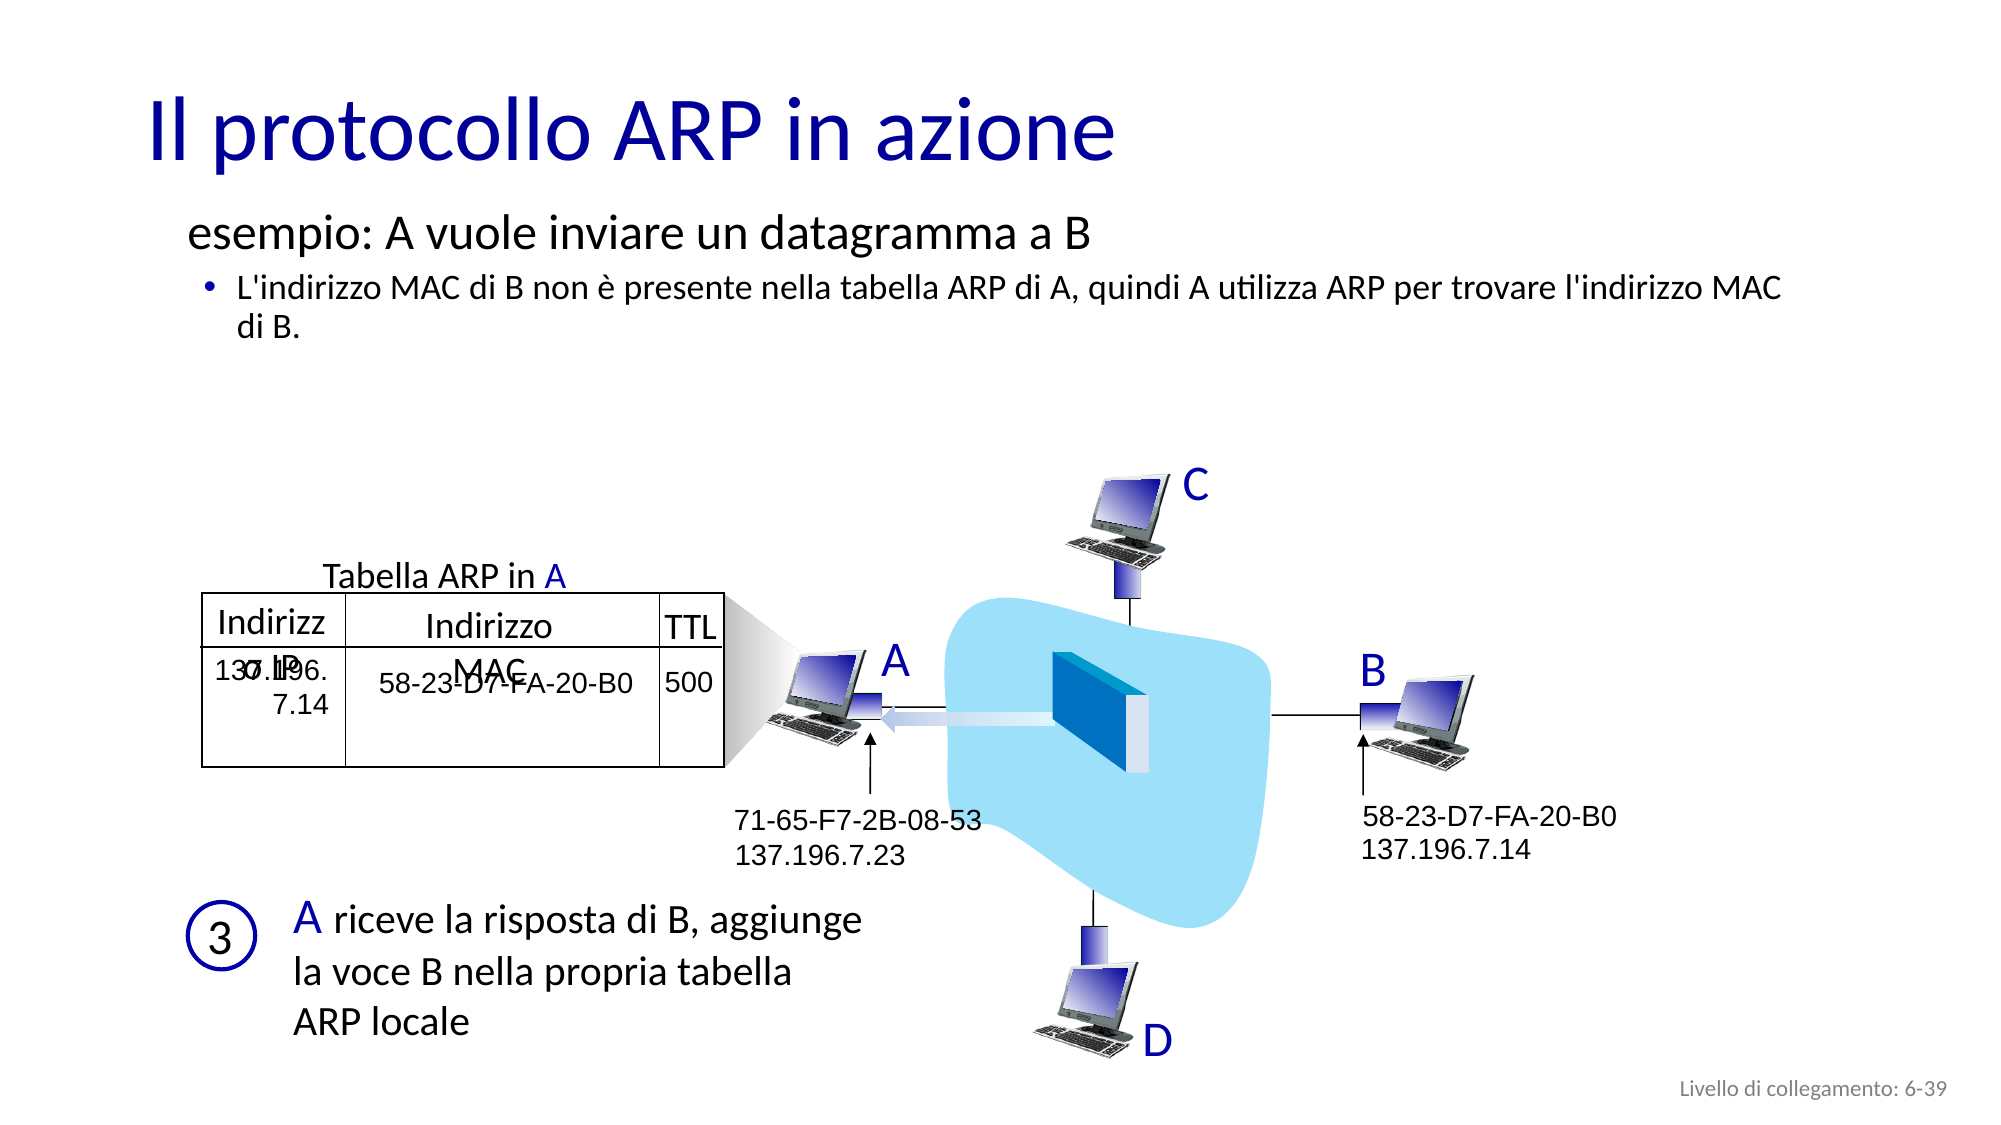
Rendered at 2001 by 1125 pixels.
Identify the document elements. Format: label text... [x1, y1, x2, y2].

text_box B [1344, 629, 1402, 670]
text_box [869, 695, 880, 720]
text_box [945, 597, 1271, 929]
text_box [1114, 578, 1141, 599]
text_box 137.196.7.14 [1346, 822, 1547, 873]
text_box 71-65-F7-2B-08-53 [719, 793, 998, 844]
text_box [187, 876, 881, 1003]
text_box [199, 643, 729, 730]
text_box C [1167, 443, 1225, 518]
text_box [1081, 926, 1108, 957]
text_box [880, 651, 1150, 773]
text_box 58-23-D7-FA-20-B0 [1347, 790, 1633, 840]
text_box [194, 543, 800, 769]
text_box esempio: A vuole inviare un datagramma a B L'indirizzo MAC di B non è presente nella tabella ARP di A, quindi A utilizza ARP per trovare l'indirizzo MAC di B. [172, 198, 1824, 354]
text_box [800, 644, 869, 754]
text_box A [866, 619, 925, 695]
text_box D [1127, 998, 1189, 1074]
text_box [1039, 468, 1173, 578]
slide_number Livello di collegamento: 6- 38 [1512, 1056, 1963, 1117]
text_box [1342, 670, 1476, 779]
title Il protocollo ARP in azione [131, 57, 1857, 205]
text_box [869, 732, 877, 793]
text_box 137.196.7.23 [720, 829, 921, 880]
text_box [1006, 957, 1141, 1066]
